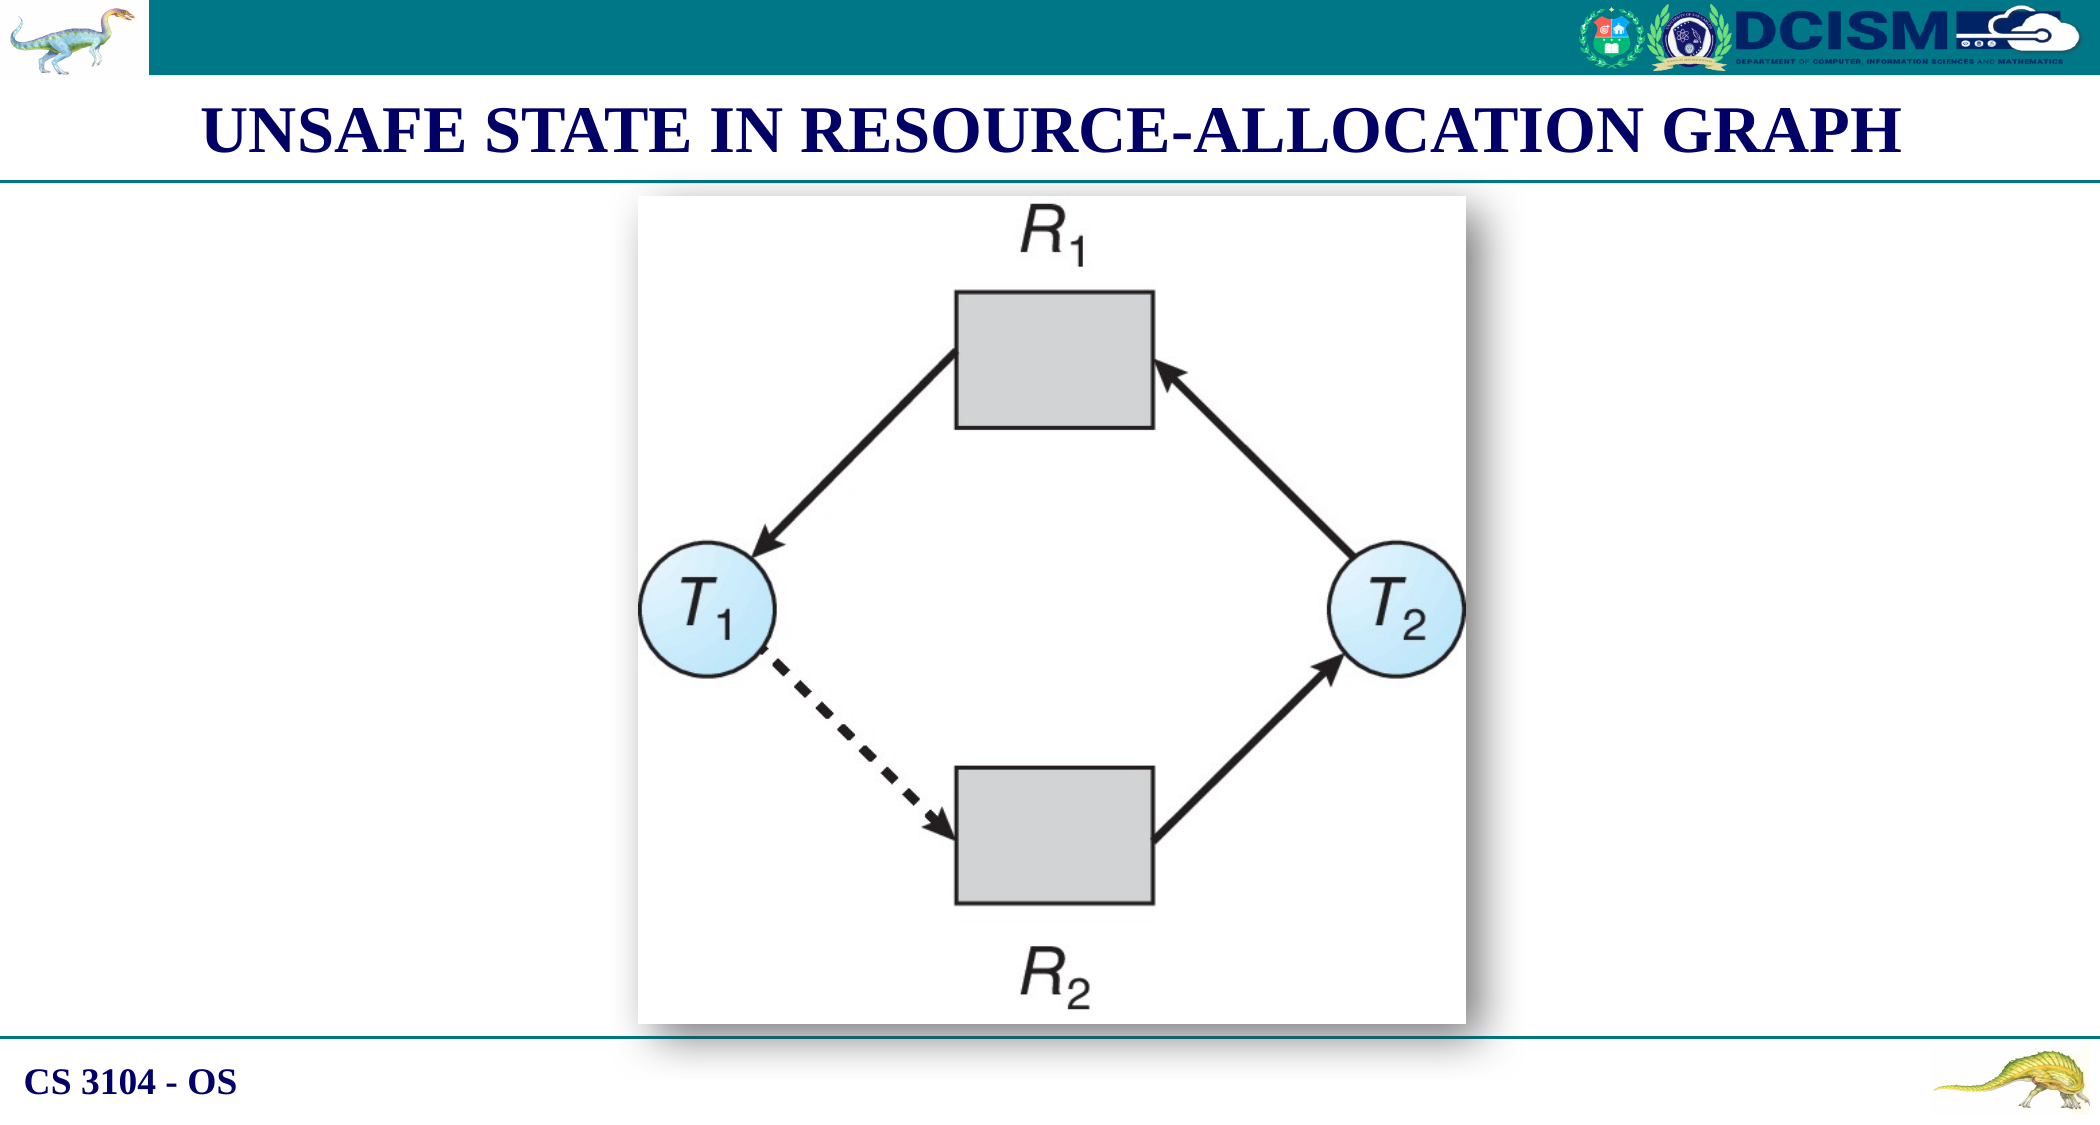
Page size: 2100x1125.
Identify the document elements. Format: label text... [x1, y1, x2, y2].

text_box UNSAFE STATE IN RESOURCE-ALLOCATION GRAPH [18, 78, 2086, 173]
picture [0, 0, 149, 82]
picture [638, 196, 1466, 1024]
picture [1572, 0, 2094, 76]
picture [1931, 1044, 2090, 1115]
